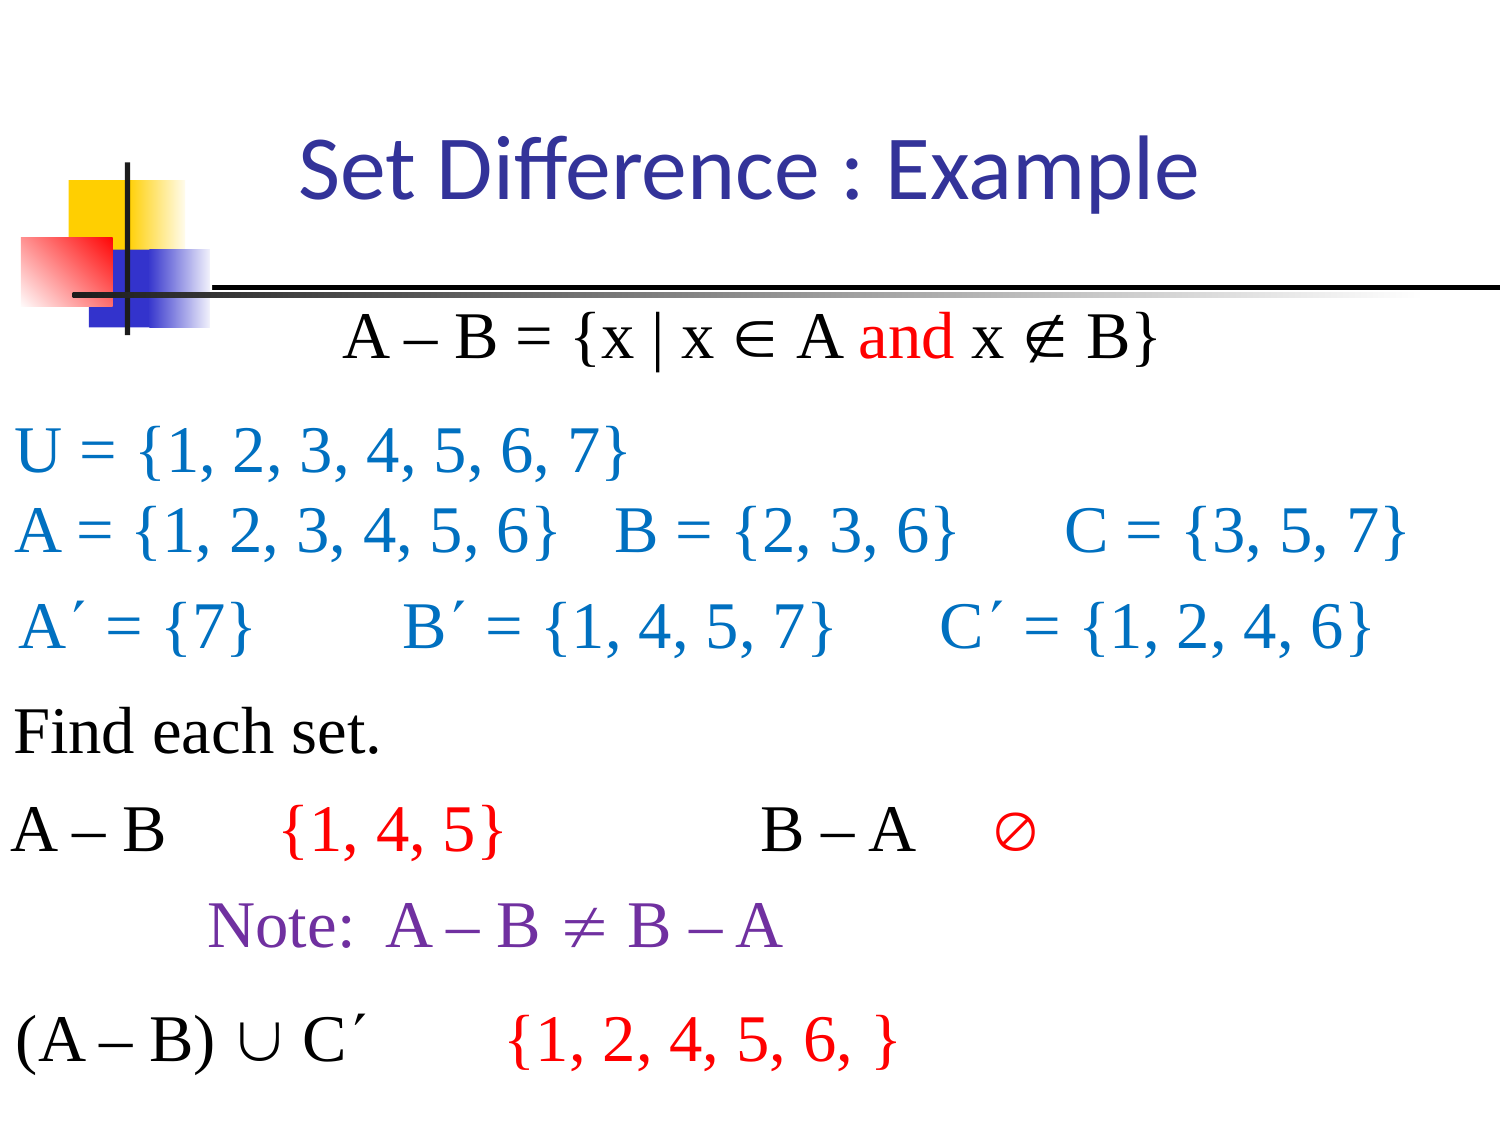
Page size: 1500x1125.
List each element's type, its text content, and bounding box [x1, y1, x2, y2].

text_box (A – B)  C [1, 987, 389, 1083]
text_box A = {7} [3, 574, 387, 670]
text_box {1, 4, 5} [262, 780, 538, 872]
text_box A – B [0, 777, 240, 872]
text_box B = {1, 4, 5, 7} [387, 574, 871, 670]
text_box C = {1, 2, 4, 6} [925, 574, 1463, 670]
list Set Difference : Example [0, 99, 1500, 288]
text_box Note: A – B  B – A [192, 873, 822, 969]
text_box B – A [745, 777, 974, 872]
text_box A – B = {x | x  A and x  B} [2, 284, 1500, 379]
text_box {1, 2, 4, 5, 6, } [489, 987, 927, 1083]
text_box U = {1, 2, 3, 4, 5, 6, 7} A = {1, 2, 3, 4, 5, 6} B = {2, 3, 6} C = {3, 5, 7} [0, 398, 1500, 573]
text_box  [974, 777, 1113, 872]
text_box Find each set. [0, 679, 1499, 780]
